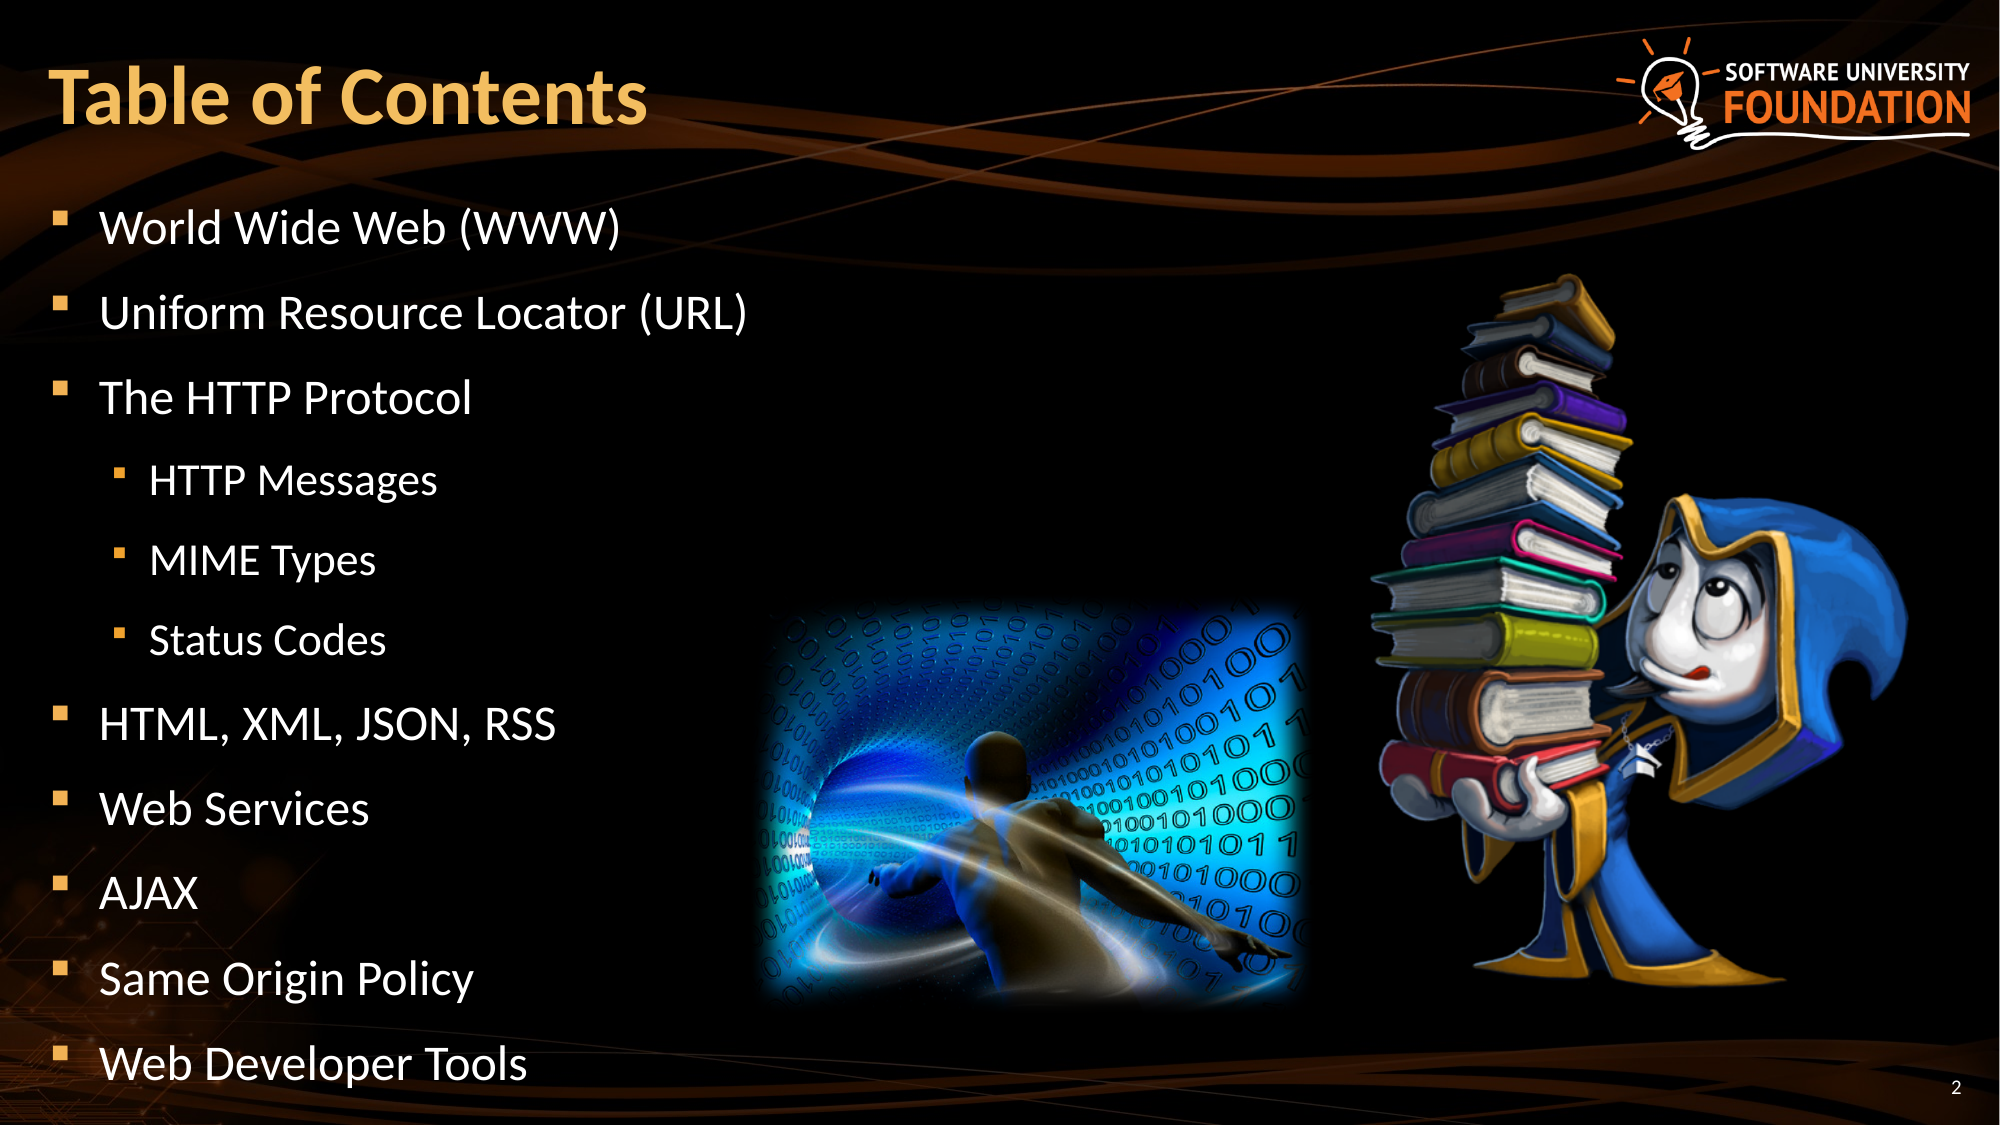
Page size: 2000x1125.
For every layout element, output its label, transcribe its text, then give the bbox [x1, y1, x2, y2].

title Table of Contents [30, 6, 1602, 189]
picture [0, 0, 2000, 1125]
list World Wide Web (WWW) Uniform Resource Locator (URL) The HTTP Protocol HTTP Messages MIME Types Status Codes HTML, XML, JSON, RSS Web Services AJAX Same Origin Policy Web Developer Tools [31, 188, 1968, 1103]
